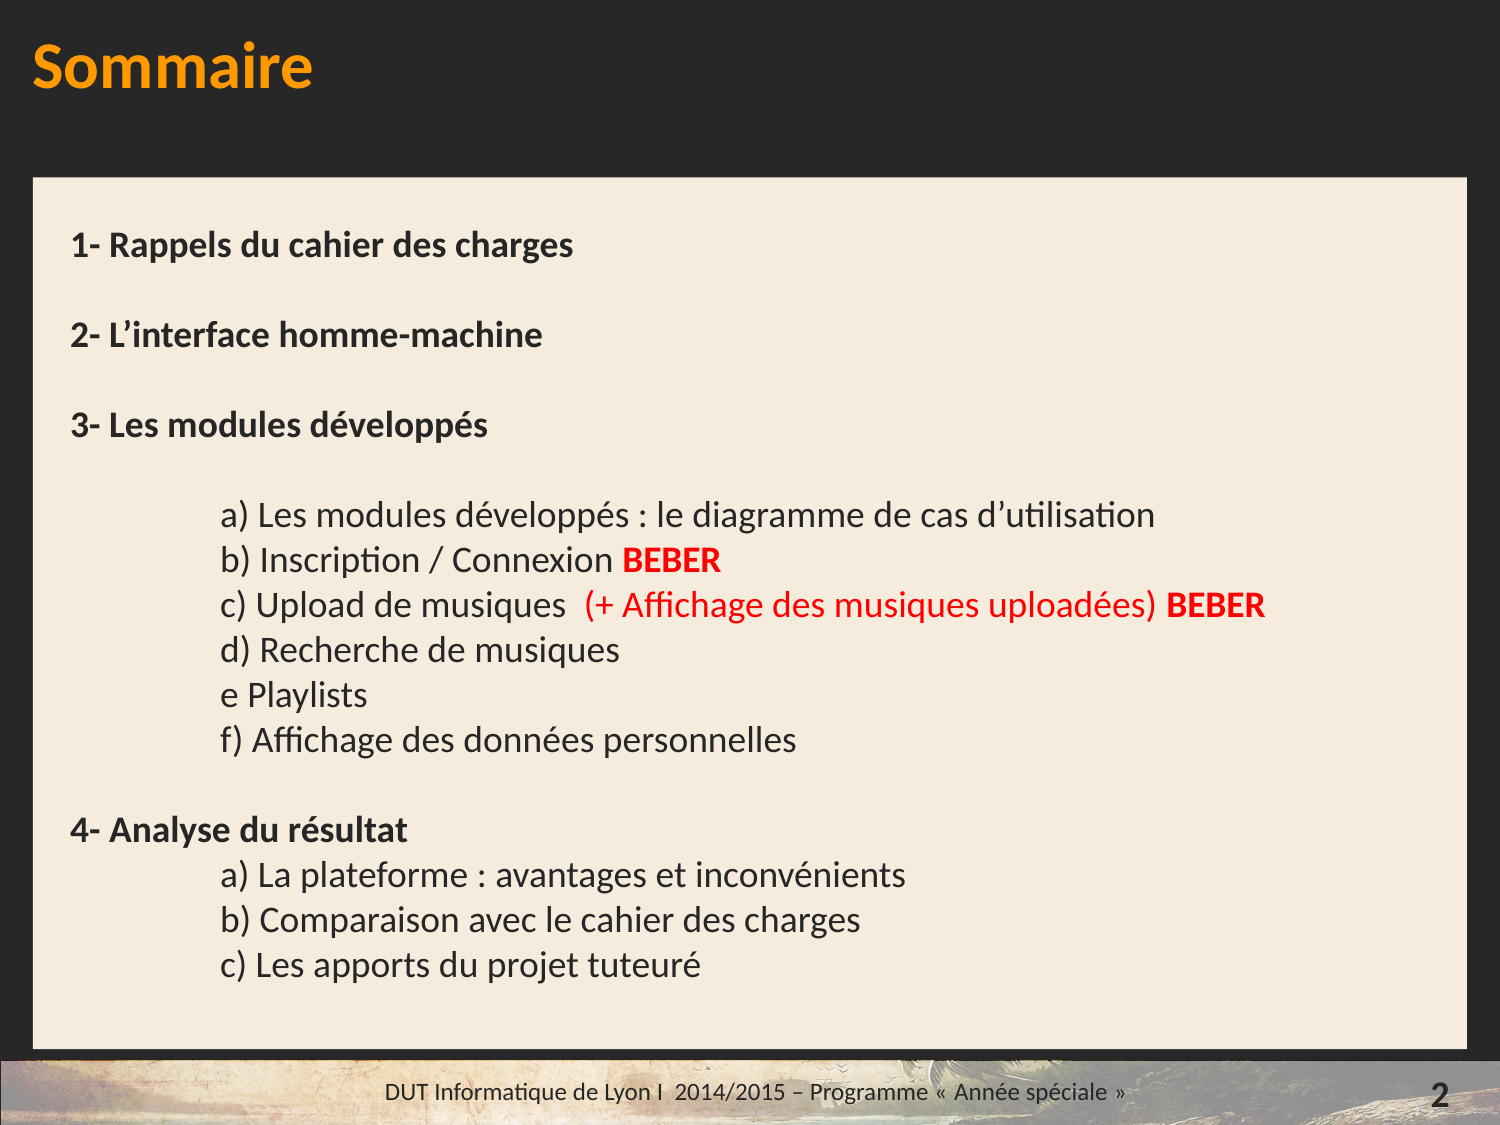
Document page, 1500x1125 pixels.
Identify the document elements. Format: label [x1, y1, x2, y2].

text_box [0, 1060, 1500, 1125]
picture [0, 0, 1500, 1060]
